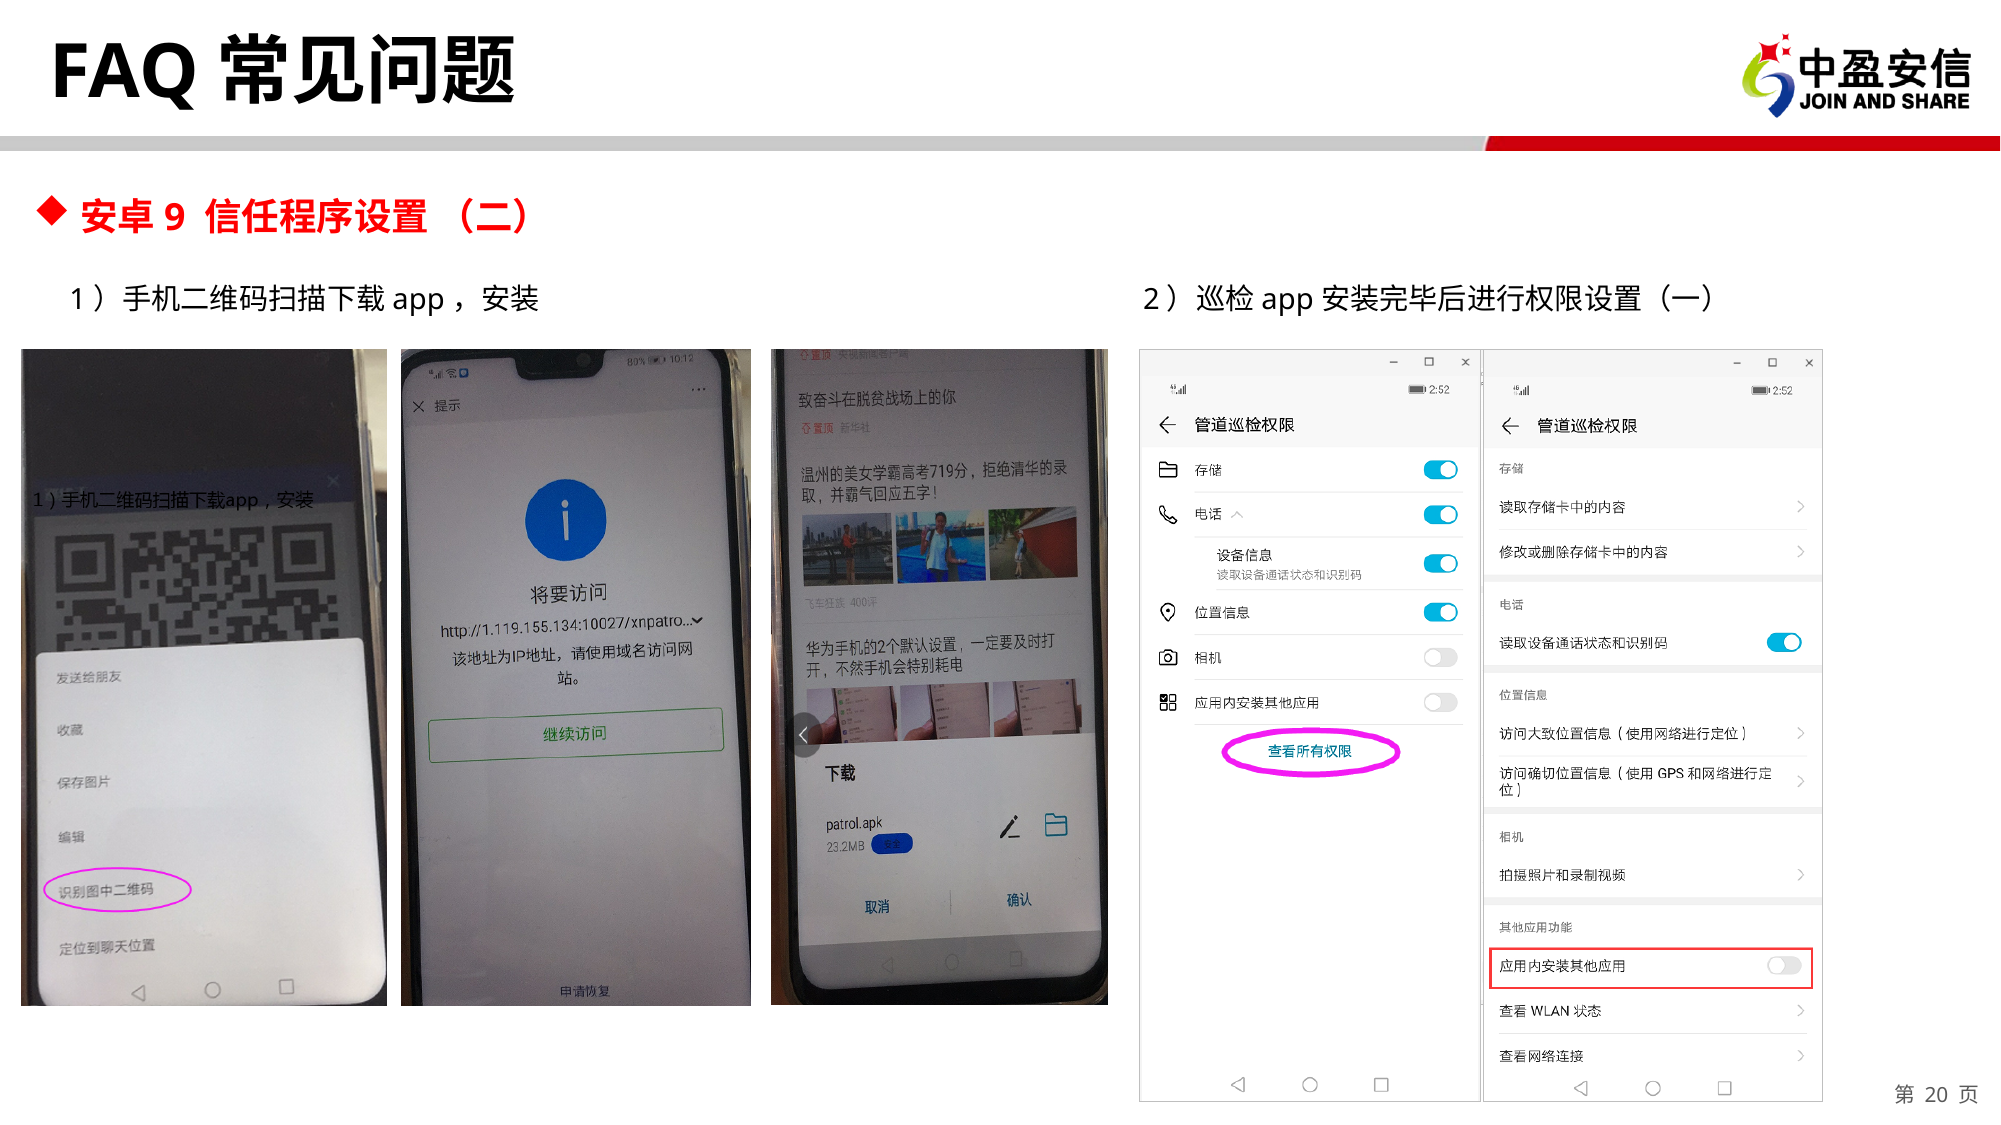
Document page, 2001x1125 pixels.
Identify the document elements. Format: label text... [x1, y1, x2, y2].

text_box 安卓9 信任程序设置 （二） [18, 162, 566, 246]
text_box 2）巡检app安装完毕后进行权限设置（一） [1128, 272, 1746, 323]
title FAQ常见问题 [34, 16, 1548, 131]
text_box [1139, 349, 1823, 1102]
picture [400, 349, 751, 1006]
text_box 1）手机二维码扫描下载app，安装 [54, 272, 675, 323]
picture [21, 349, 387, 1006]
picture [0, 136, 2001, 151]
picture [1742, 33, 1971, 118]
picture [771, 349, 1108, 1005]
